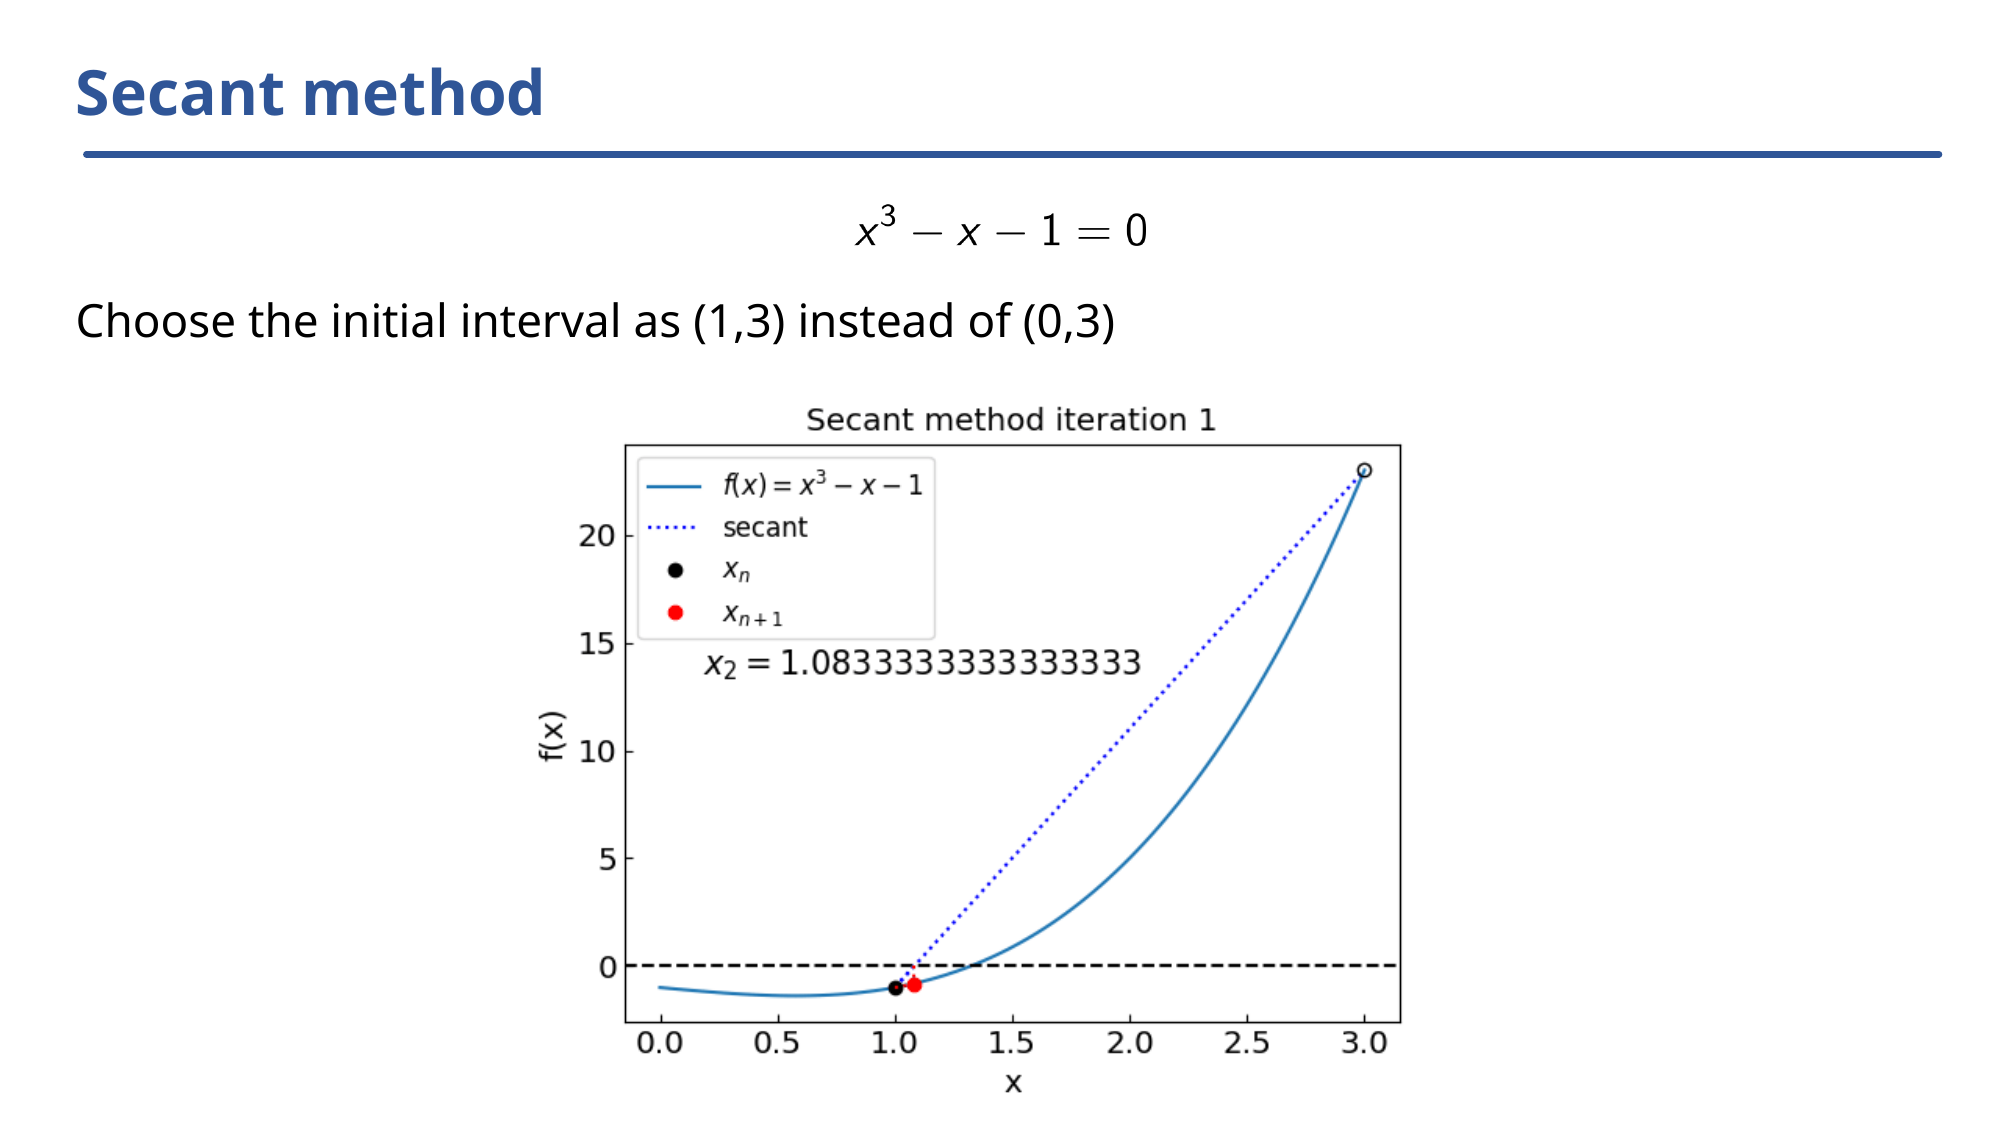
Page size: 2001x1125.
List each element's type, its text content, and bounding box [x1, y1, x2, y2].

picture [499, 354, 1500, 1105]
text_box Choose the initial interval as (1,3) instead of (0,3) [60, 283, 1649, 354]
picture [854, 204, 1146, 247]
title Secant method [60, 0, 1940, 192]
